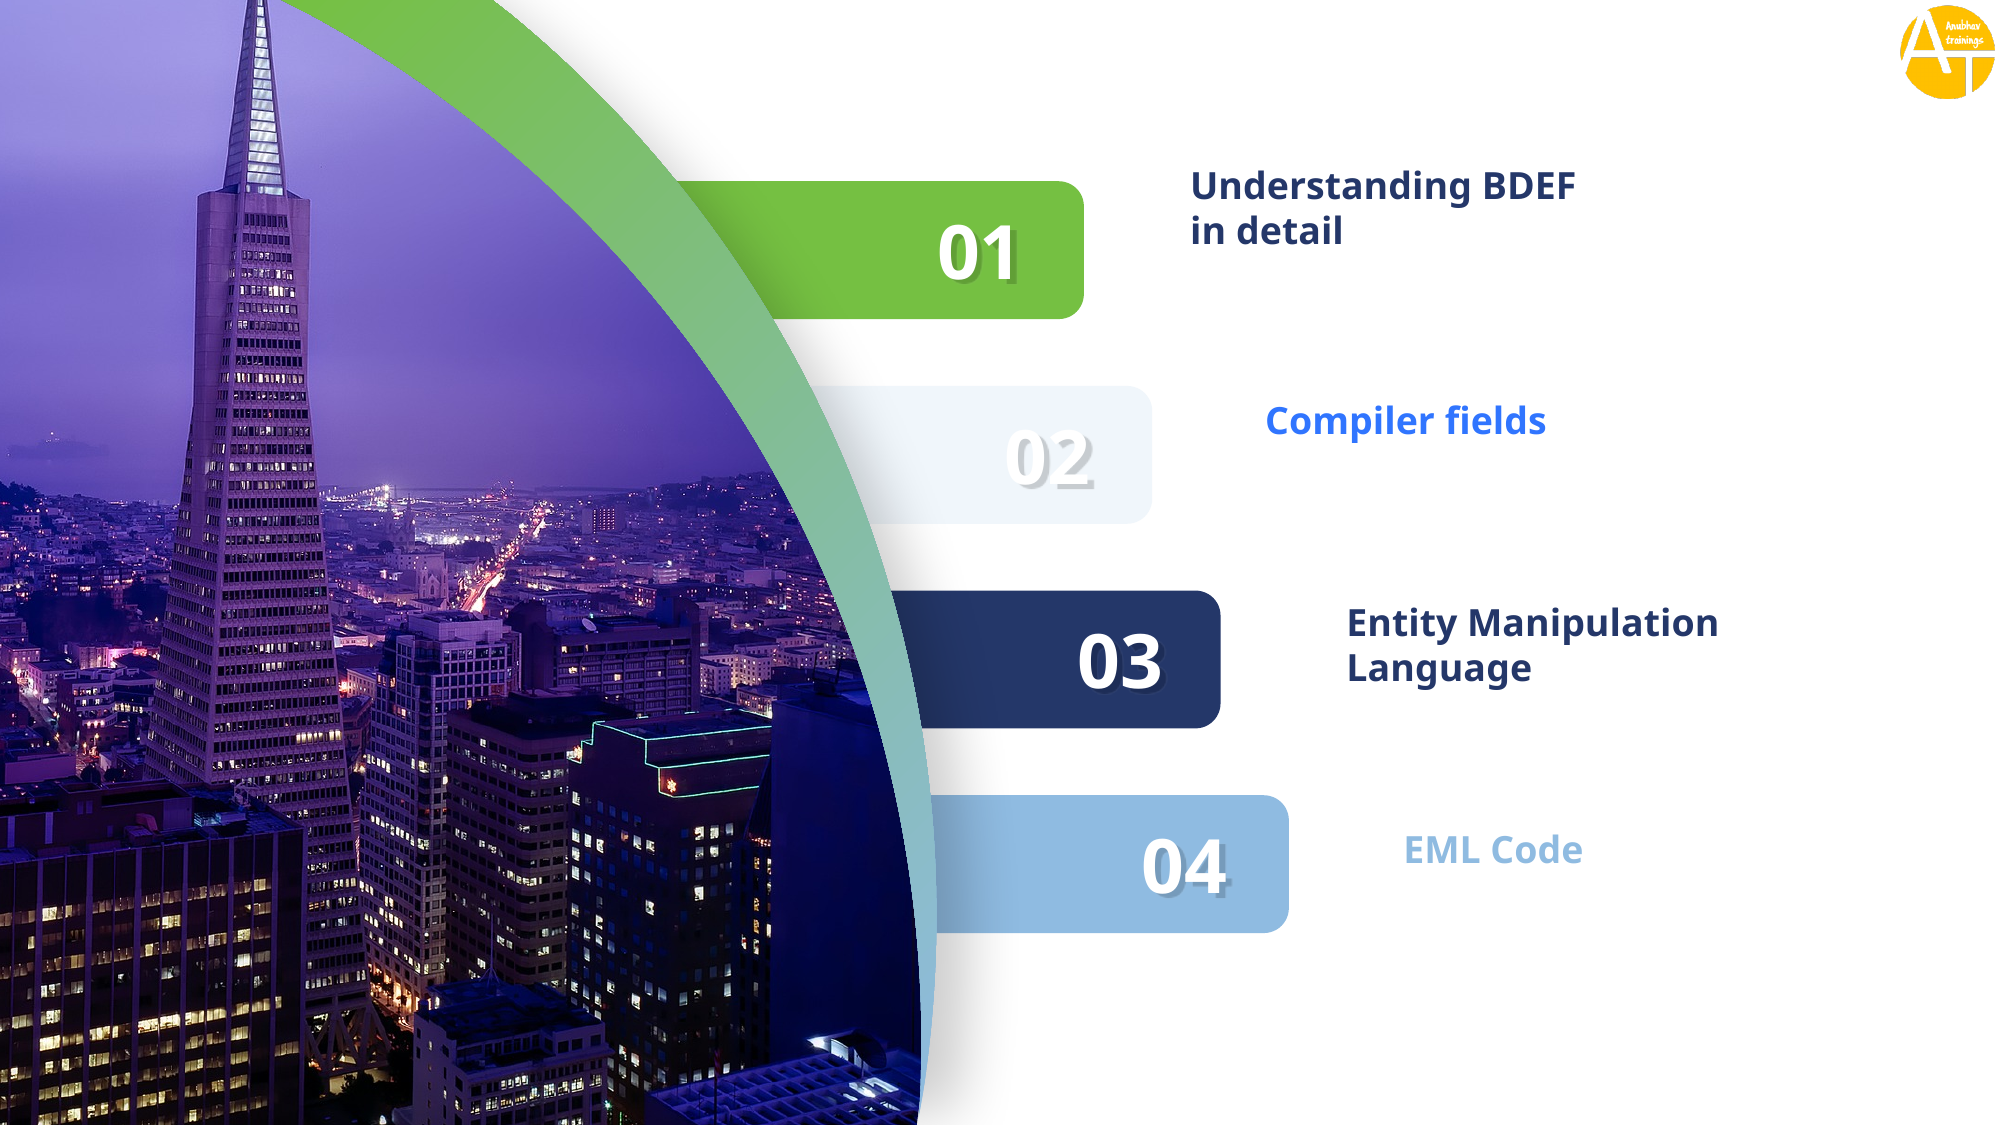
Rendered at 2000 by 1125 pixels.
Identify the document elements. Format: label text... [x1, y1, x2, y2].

text_box 03 [1062, 606, 1179, 712]
text_box Understanding BDEF in detail [1190, 154, 1617, 260]
text_box EML Code [1403, 818, 1830, 879]
text_box 04 [1127, 811, 1243, 916]
picture [1891, 0, 2000, 107]
picture [0, 0, 930, 1125]
text_box [943, 588, 1223, 731]
text_box Compiler fields [1265, 389, 1692, 450]
text_box 02 [989, 401, 1106, 507]
text_box [934, 179, 1086, 322]
text_box [934, 812, 939, 1019]
text_box [934, 383, 1155, 526]
text_box Entity Manipulation Language [1346, 591, 1773, 696]
text_box 01 [934, 197, 1038, 302]
text_box [988, 793, 1291, 936]
